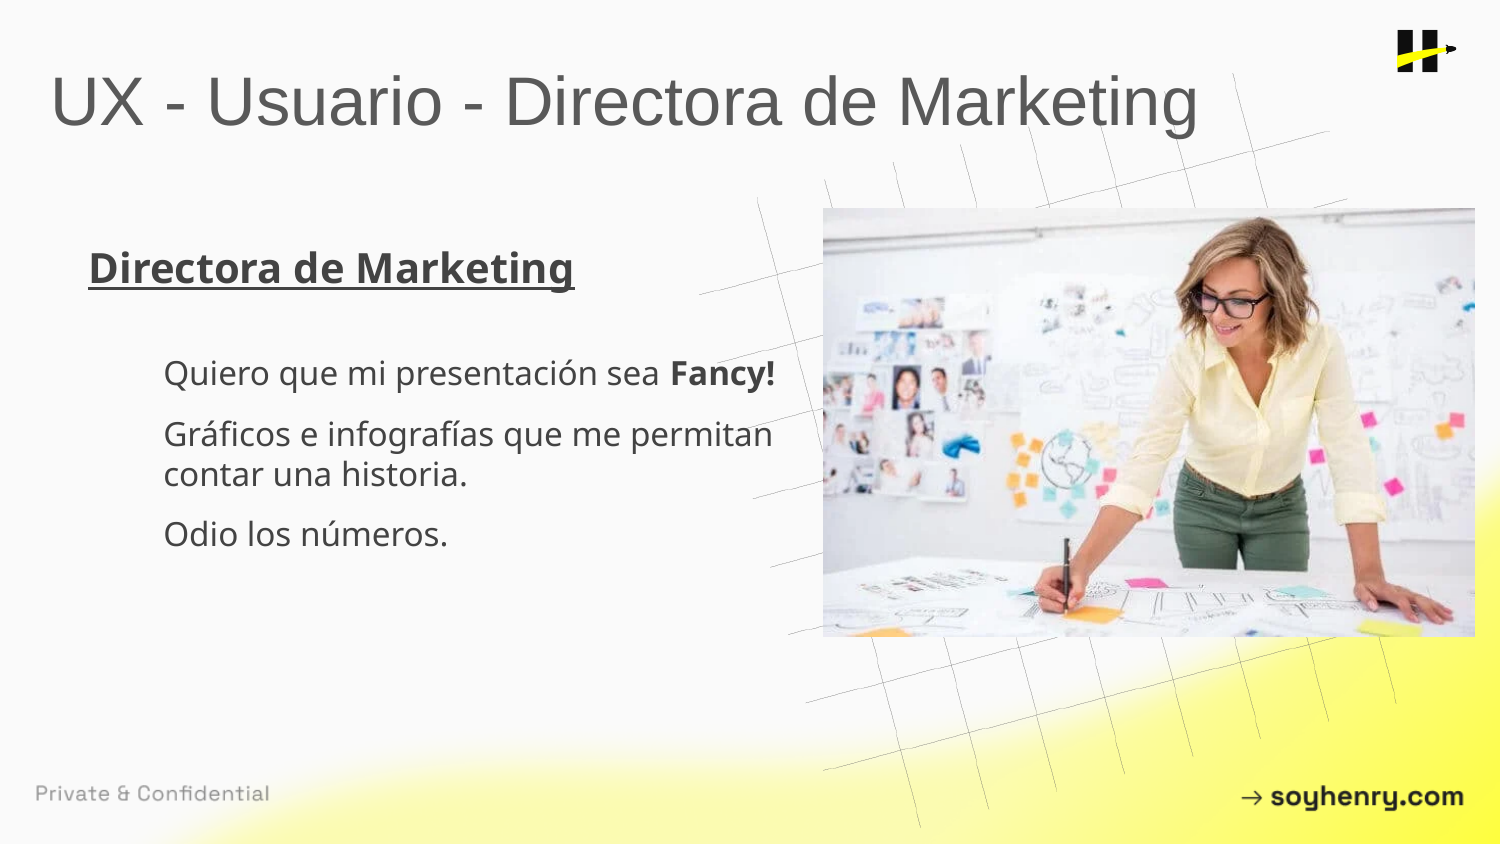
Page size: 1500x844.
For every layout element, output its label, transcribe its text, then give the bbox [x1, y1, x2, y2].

title UX - Usuario - Directora de Marketing [34, 23, 1258, 184]
picture [0, 0, 1500, 844]
text_box Directora de Marketing Quiero que mi presentación sea Fancy! Gráficos e infografías que me permitan contar una historia. Odio los números. [73, 226, 799, 695]
